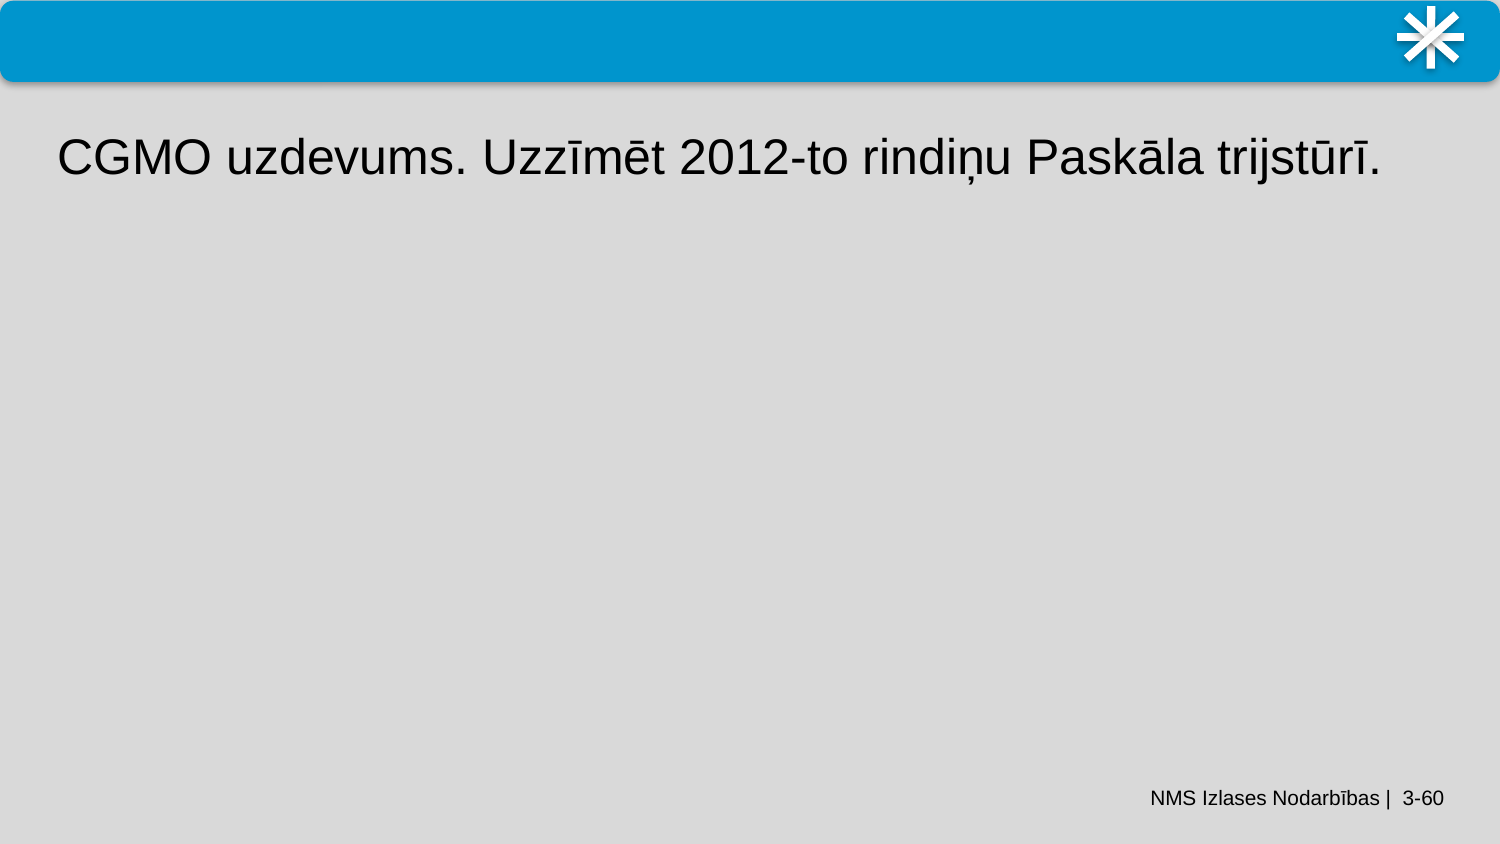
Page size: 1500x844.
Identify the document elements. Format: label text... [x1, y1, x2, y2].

list CGMO uzdevums. Uzzīmēt 2012-to rindiņu Paskāla trijstūrī. [56, 124, 1445, 729]
